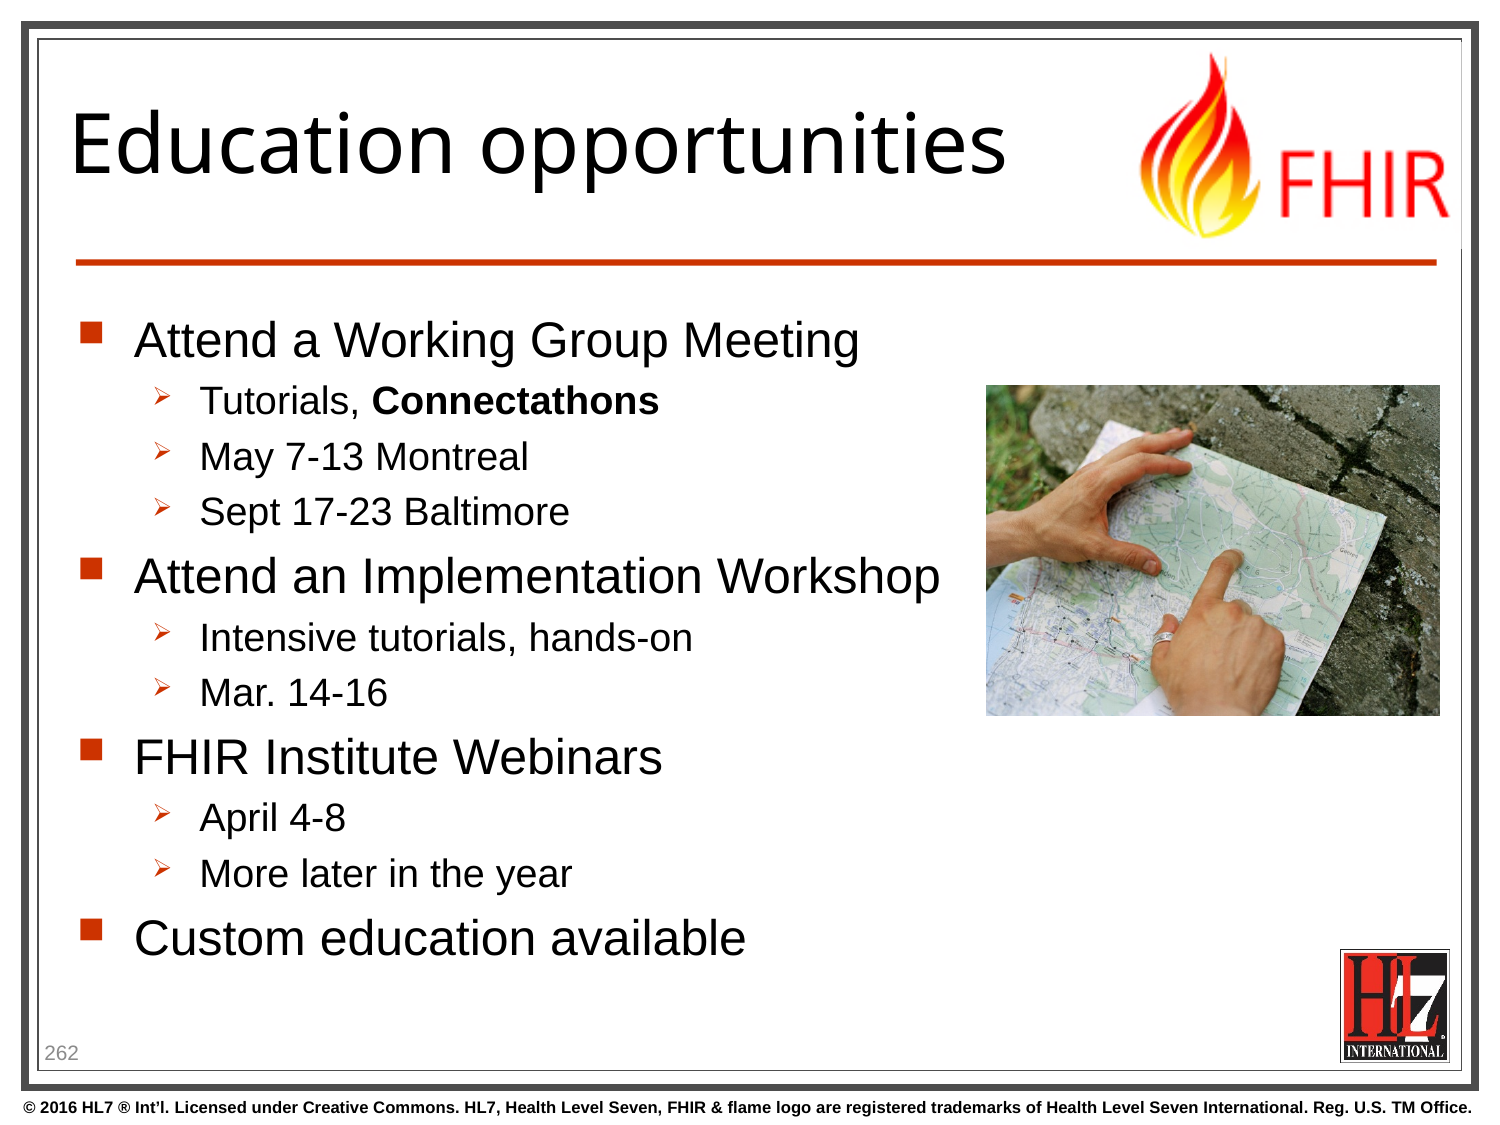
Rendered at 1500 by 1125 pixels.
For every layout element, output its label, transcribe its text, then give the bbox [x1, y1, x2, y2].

title Education opportunities [53, 54, 1122, 244]
slide_number 262 [29, 1034, 148, 1071]
picture [1340, 949, 1450, 1063]
picture [1124, 42, 1462, 249]
list Attend a Working Group Meeting Tutorials, Connectathons May 7-13 Montreal Sept 17-23 Baltimore Attend an Implementation Workshop Intensive tutorials, hands-on Mar. 14-16 FHIR Institute Webinars April 4-8 More later in the year Custom education available [62, 299, 1438, 1059]
picture [985, 385, 1440, 717]
